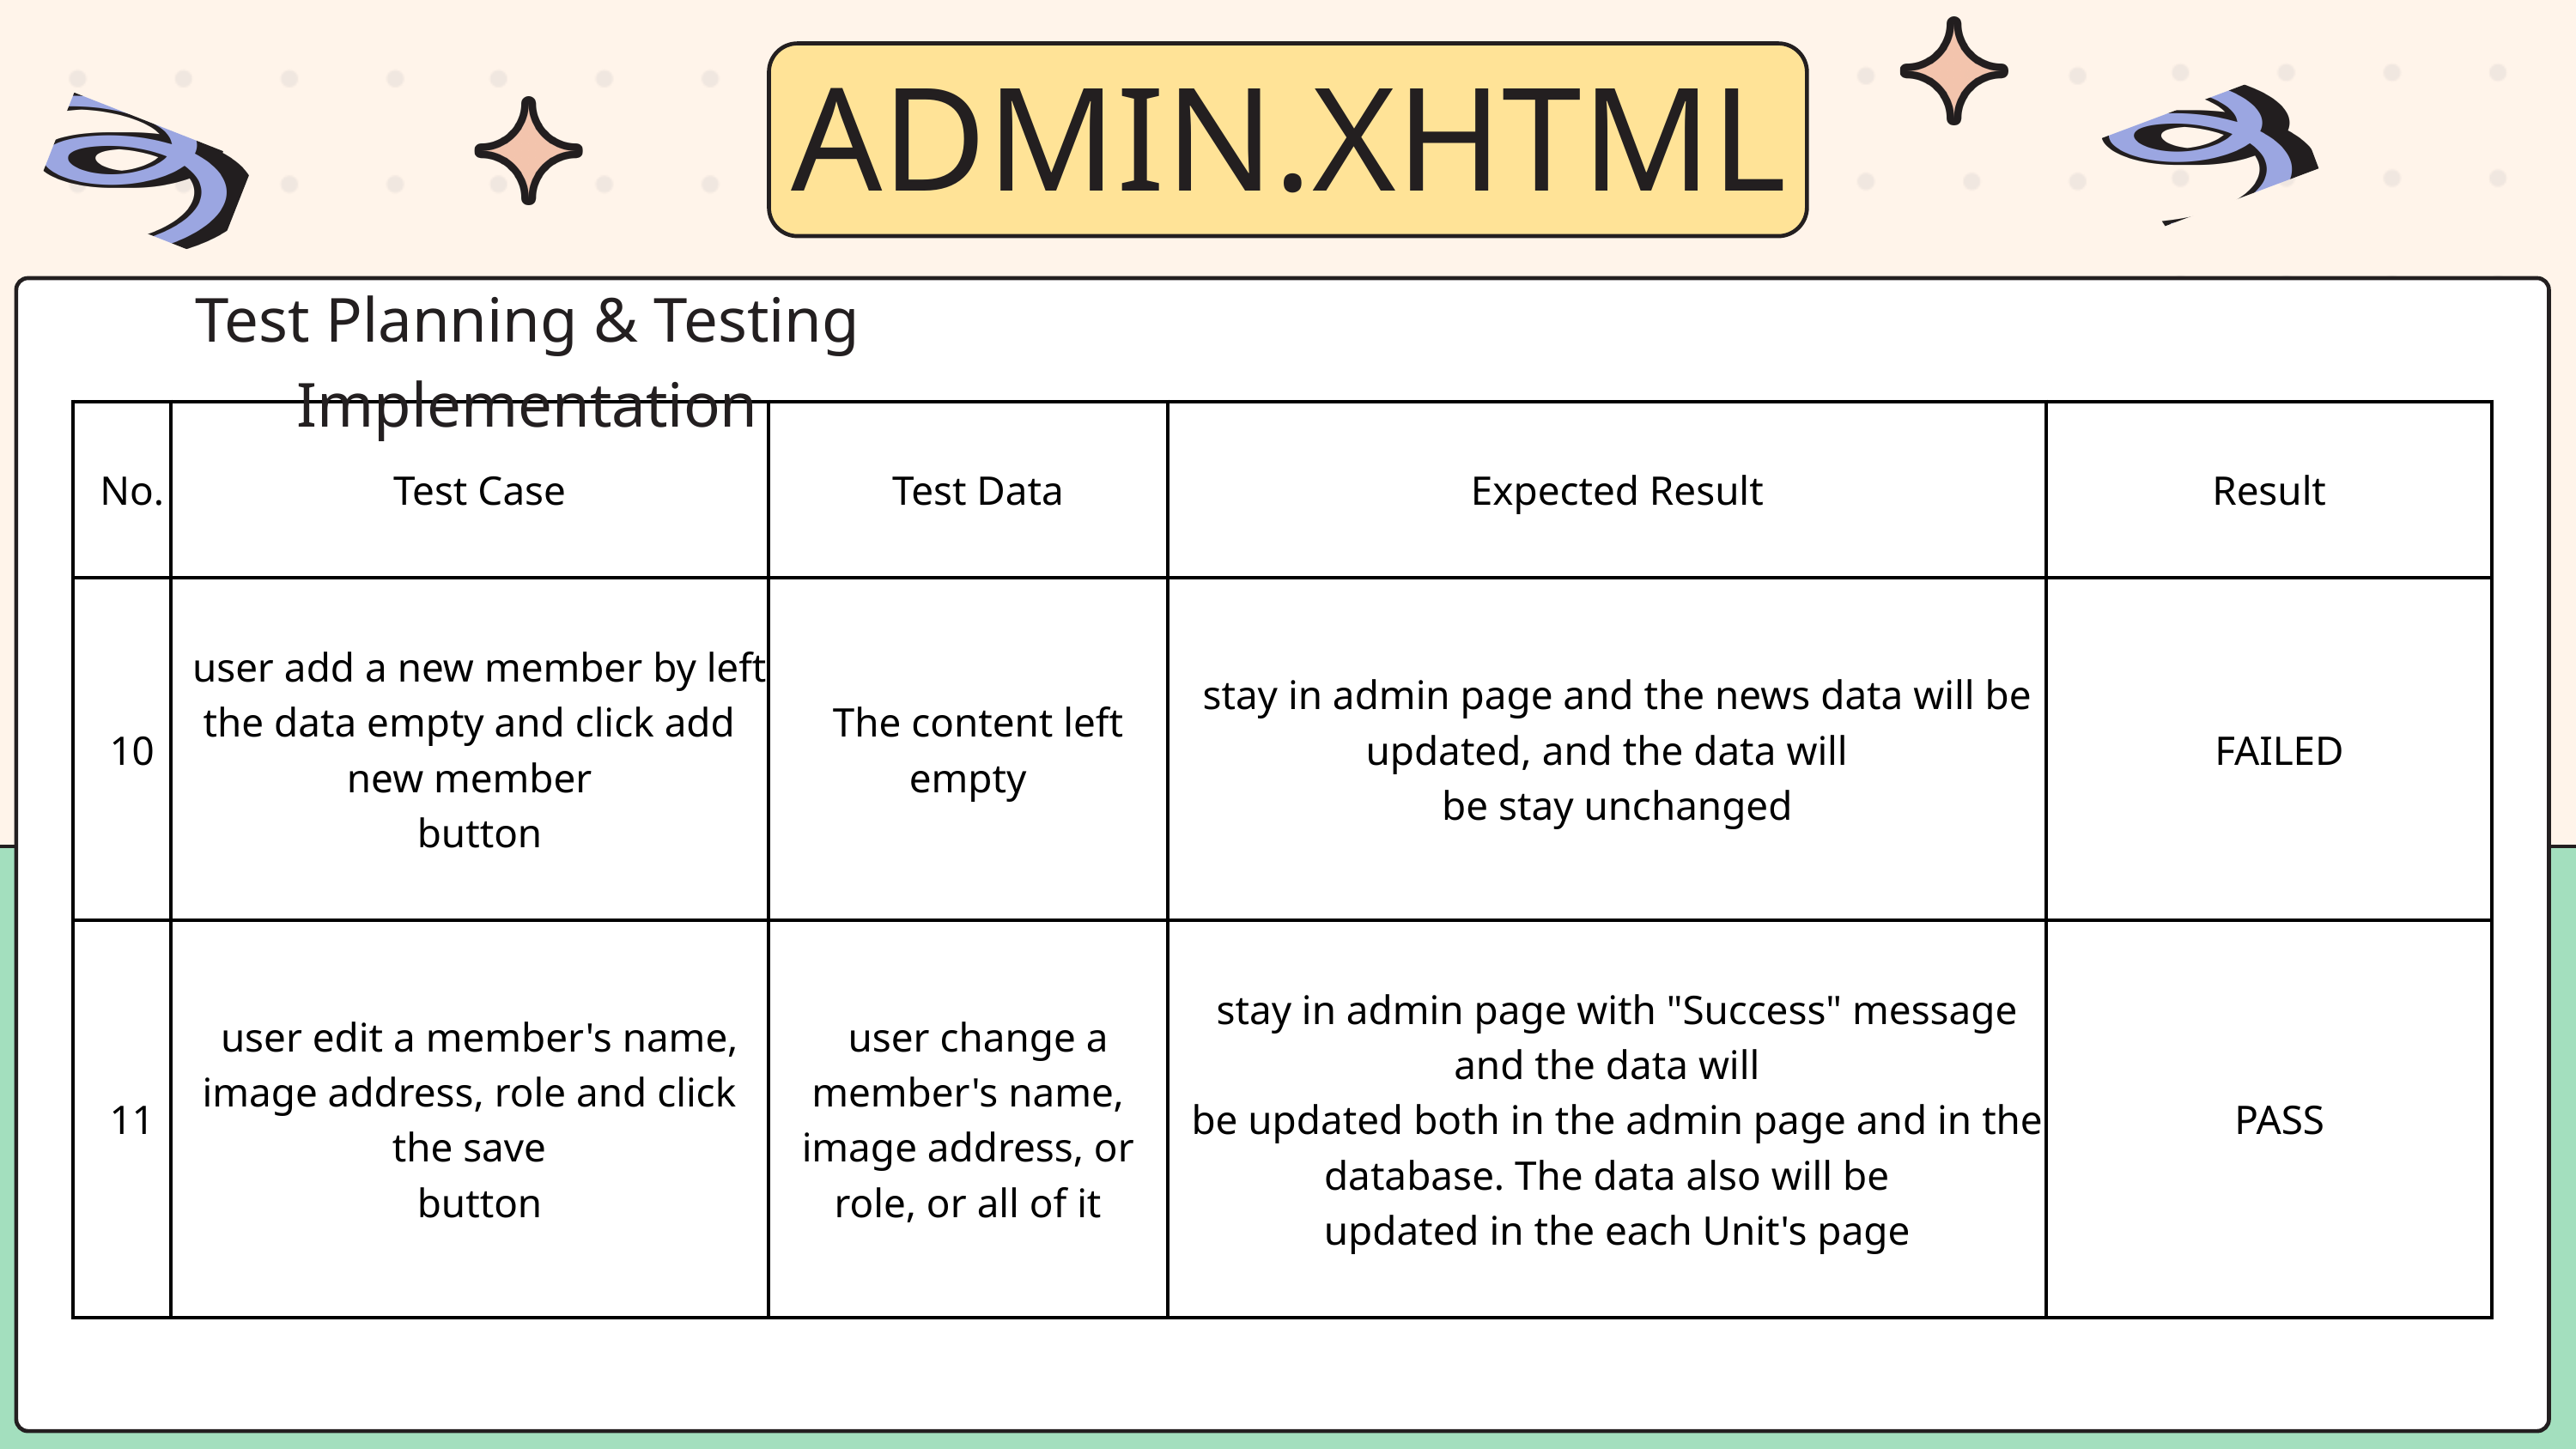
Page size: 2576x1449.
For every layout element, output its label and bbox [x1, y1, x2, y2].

text_box [0, 846, 2576, 1449]
text_box [769, 43, 1807, 237]
text_box [15, 277, 2549, 1432]
text_box [0, 0, 2576, 503]
